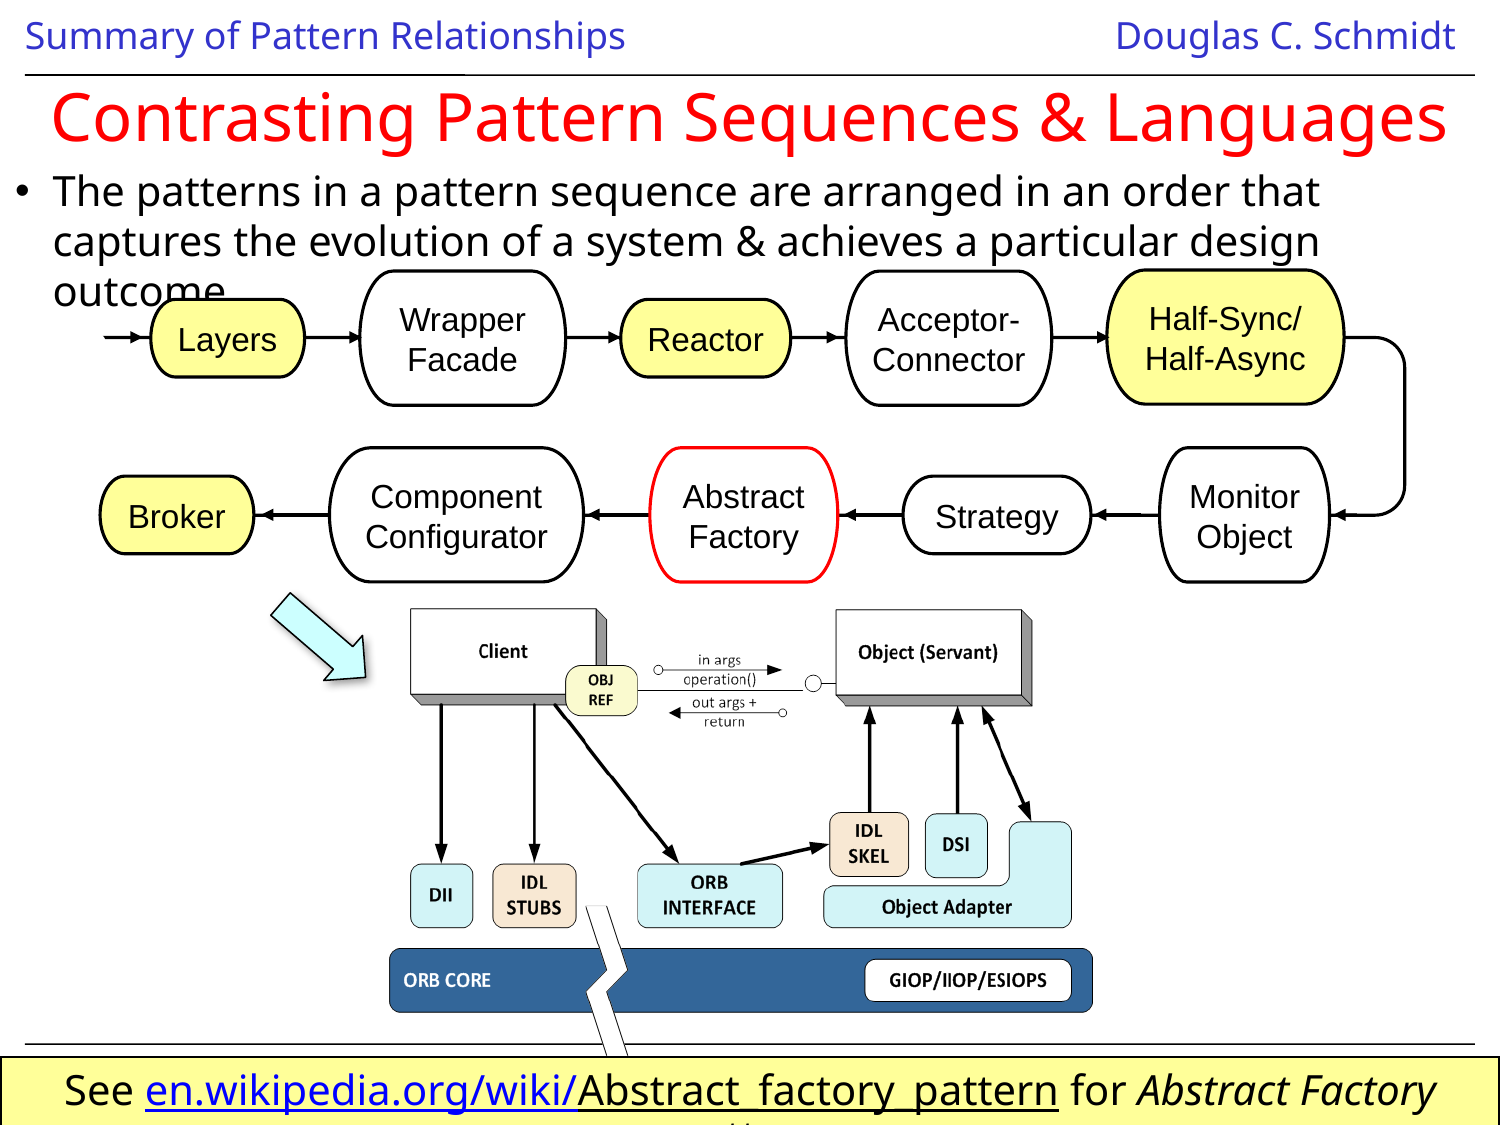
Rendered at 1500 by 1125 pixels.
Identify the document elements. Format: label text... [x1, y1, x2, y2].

text_box Reactor [621, 299, 790, 327]
title Contrasting Pattern Sequences & Languages [24, 82, 1476, 146]
text_box The patterns in a pattern sequence are arranged in an order that captures the evolution of a system & achieves a particular design outcome [0, 157, 1458, 448]
text_box Strategy [904, 528, 1090, 554]
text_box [0, 328, 1405, 521]
text_box Acceptor- Connector [846, 271, 1052, 327]
text_box Abstract Factory [650, 528, 838, 582]
text_box Component Configurator [330, 528, 583, 582]
text_box Wrapper Facade [360, 271, 566, 327]
picture [377, 607, 1104, 1057]
text_box Broker [101, 528, 253, 554]
text_box Monitor Object [1160, 528, 1330, 582]
text_box Half-Sync/ Half-Async [1107, 269, 1344, 327]
text_box Layers [151, 299, 304, 327]
text_box [1106, 1048, 1500, 1125]
text_box See en.wikipedia.org/wiki/Abstract_factory_pattern for Abstract Factory pattern [1, 1057, 1499, 1125]
text_box [270, 592, 366, 681]
text_box [2, 1048, 373, 1057]
